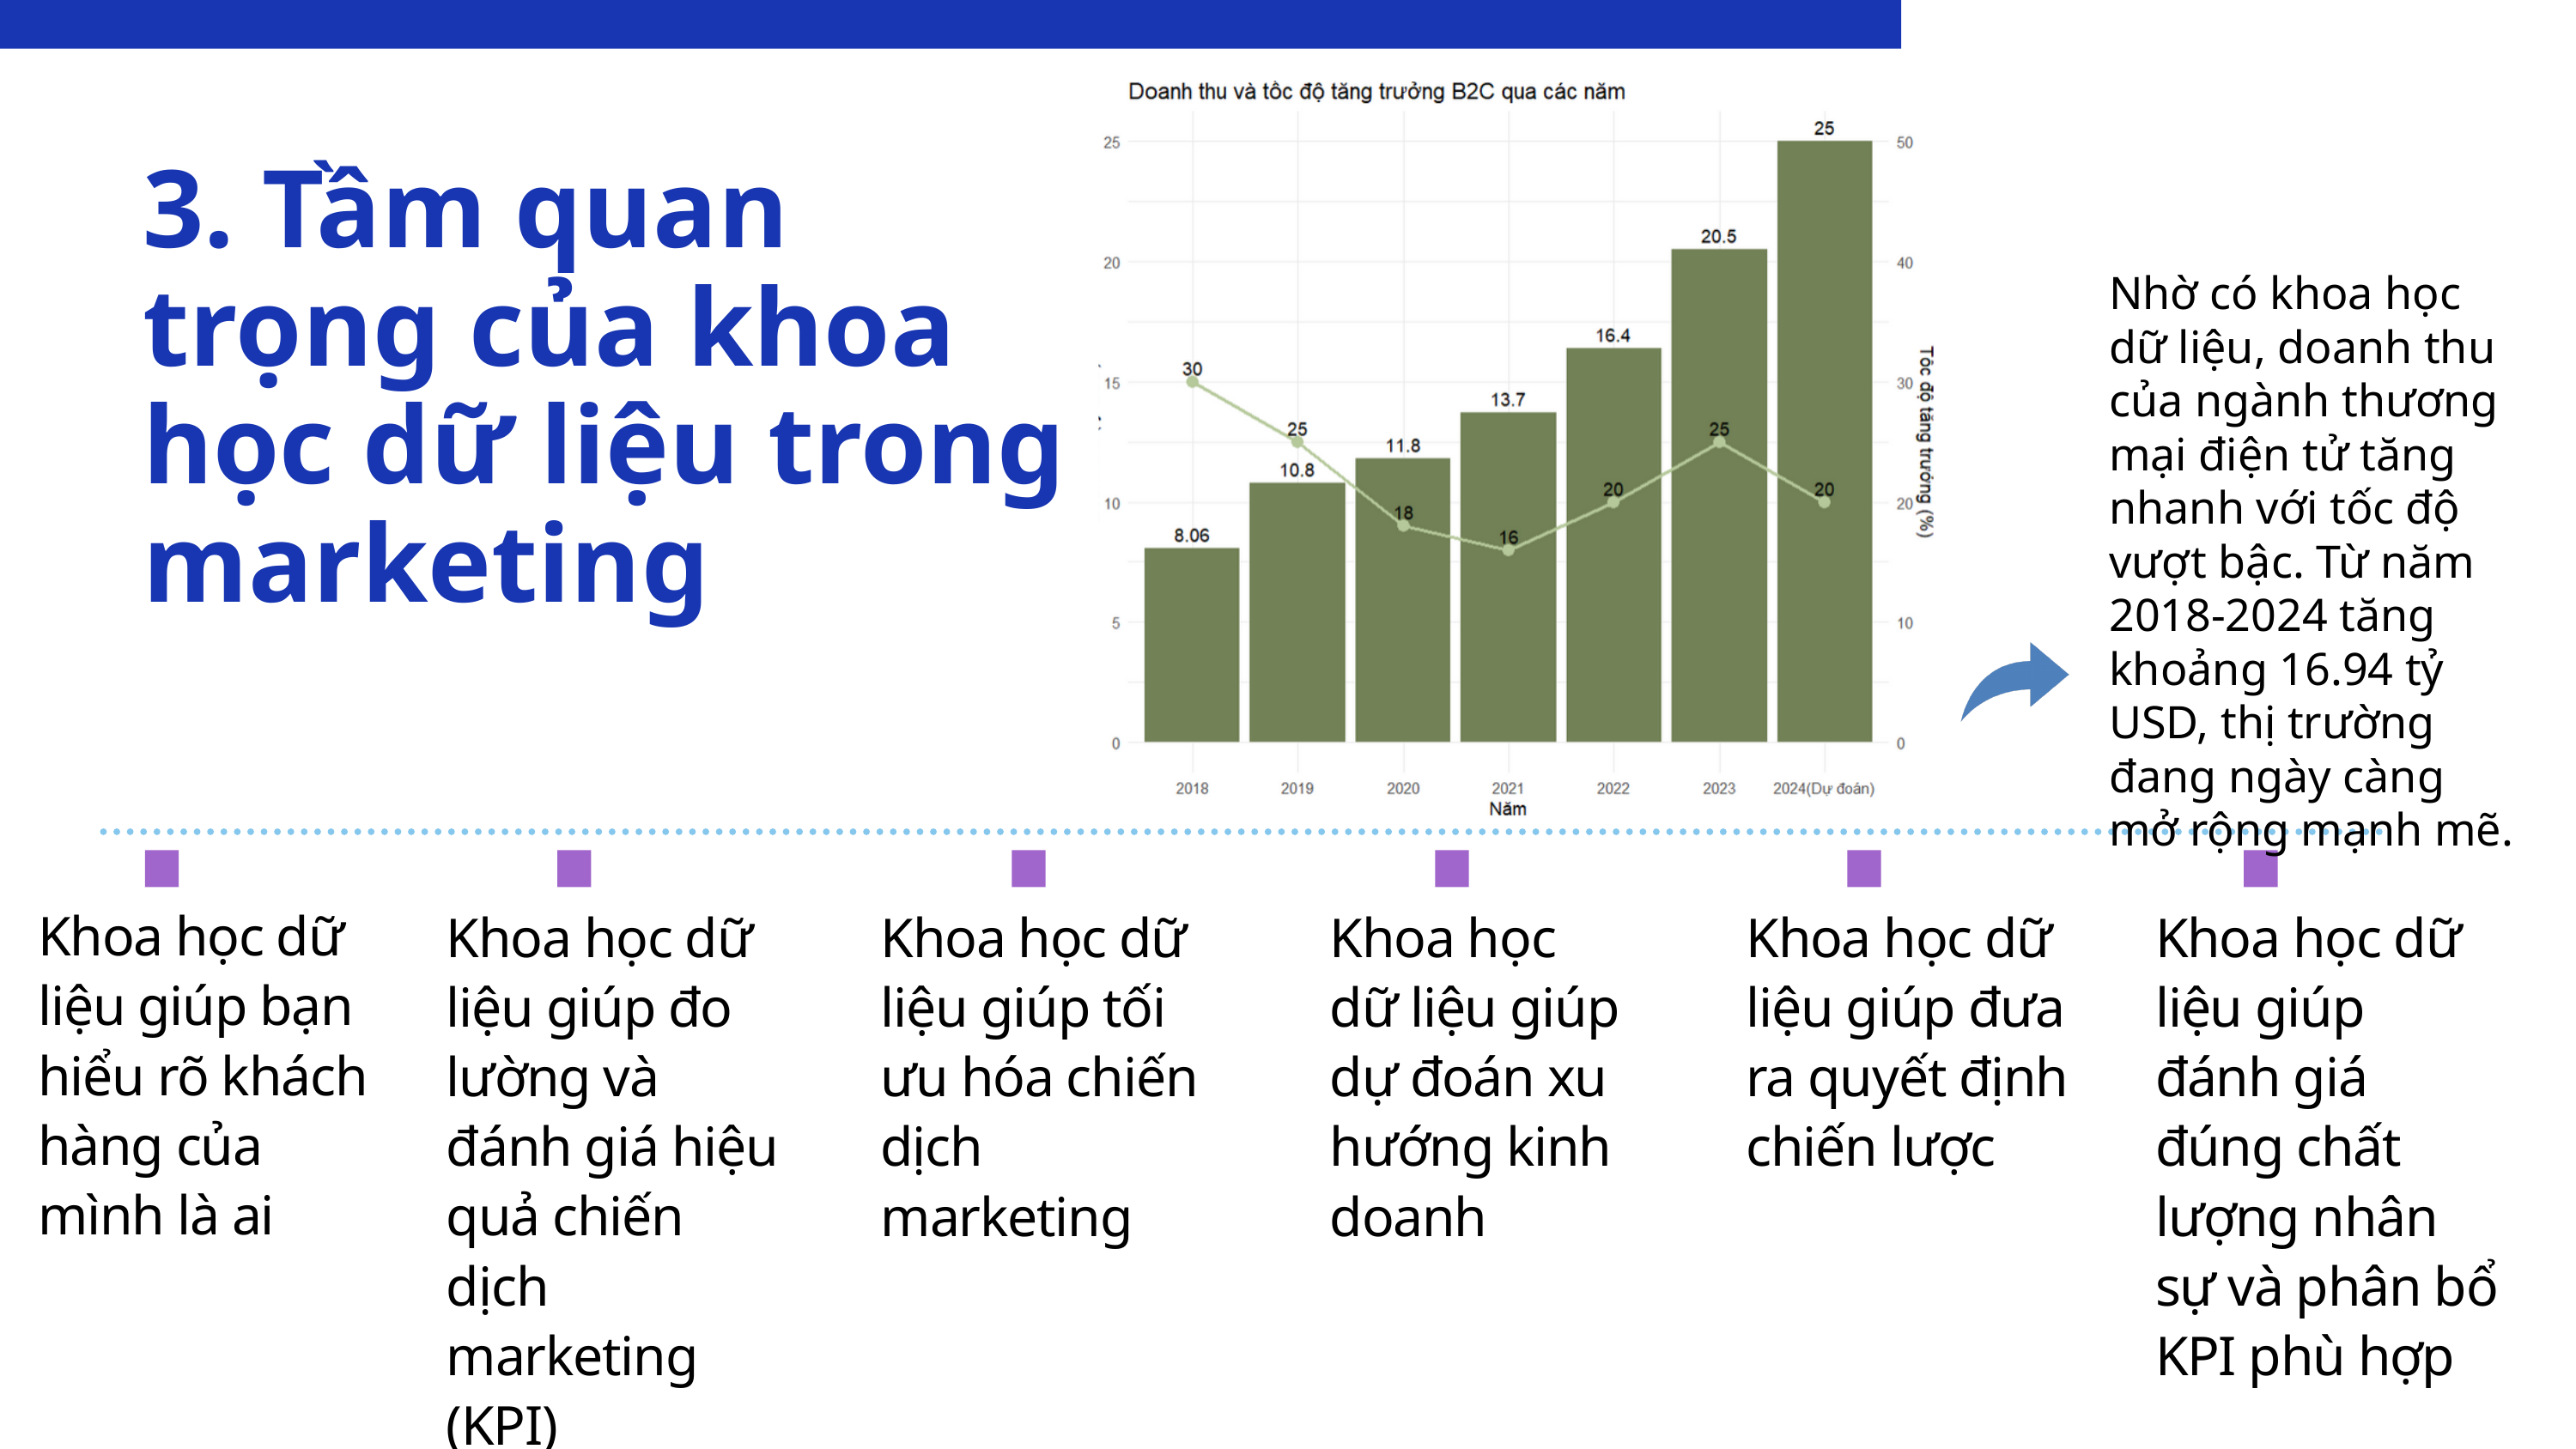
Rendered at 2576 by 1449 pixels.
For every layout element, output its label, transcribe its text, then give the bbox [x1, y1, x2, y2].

text_box Khoa học dữ liệu giúp tối ưu hóa chiến dịch marketing [880, 898, 1211, 1306]
text_box [1012, 850, 1046, 888]
text_box [1098, 81, 1934, 827]
text_box [0, 0, 1902, 49]
text_box 3. Tầm quan trọng của khoa học dữ liệu trong marketing [143, 151, 1097, 624]
text_box Khoa học dữ liệu giúp đưa ra quyết định chiến lược [1746, 898, 2097, 1178]
text_box [144, 850, 179, 888]
text_box [2244, 862, 2278, 888]
picture [1950, 616, 2080, 746]
text_box [557, 850, 592, 888]
text_box Khoa học dữ liệu giúp đánh giá đúng chất lượng nhân sự và phân bổ KPI phù hợp [2154, 898, 2500, 1386]
text_box Khoa học dữ liệu giúp bạn hiểu rõ khách hàng của mình là ai [38, 896, 372, 1305]
text_box Nhờ có khoa học dữ liệu, doanh thu của ngành thương mại điện tử tăng nhanh với tốc độ vượt bậc. Từ năm 2018-2024 tăng khoảng 16.94 tỷ USD, thị trường đang ngày càng mở rộng mạnh mẽ. [2096, 258, 2533, 862]
text_box Khoa học dữ liệu giúp đo lường và đánh giá hiệu quả chiến dịch marketing (KPI) [446, 898, 783, 1449]
text_box [1435, 850, 1469, 888]
text_box Khoa học dữ liệu giúp dự đoán xu hướng kinh doanh [1329, 898, 1627, 1306]
text_box [1847, 850, 1881, 888]
